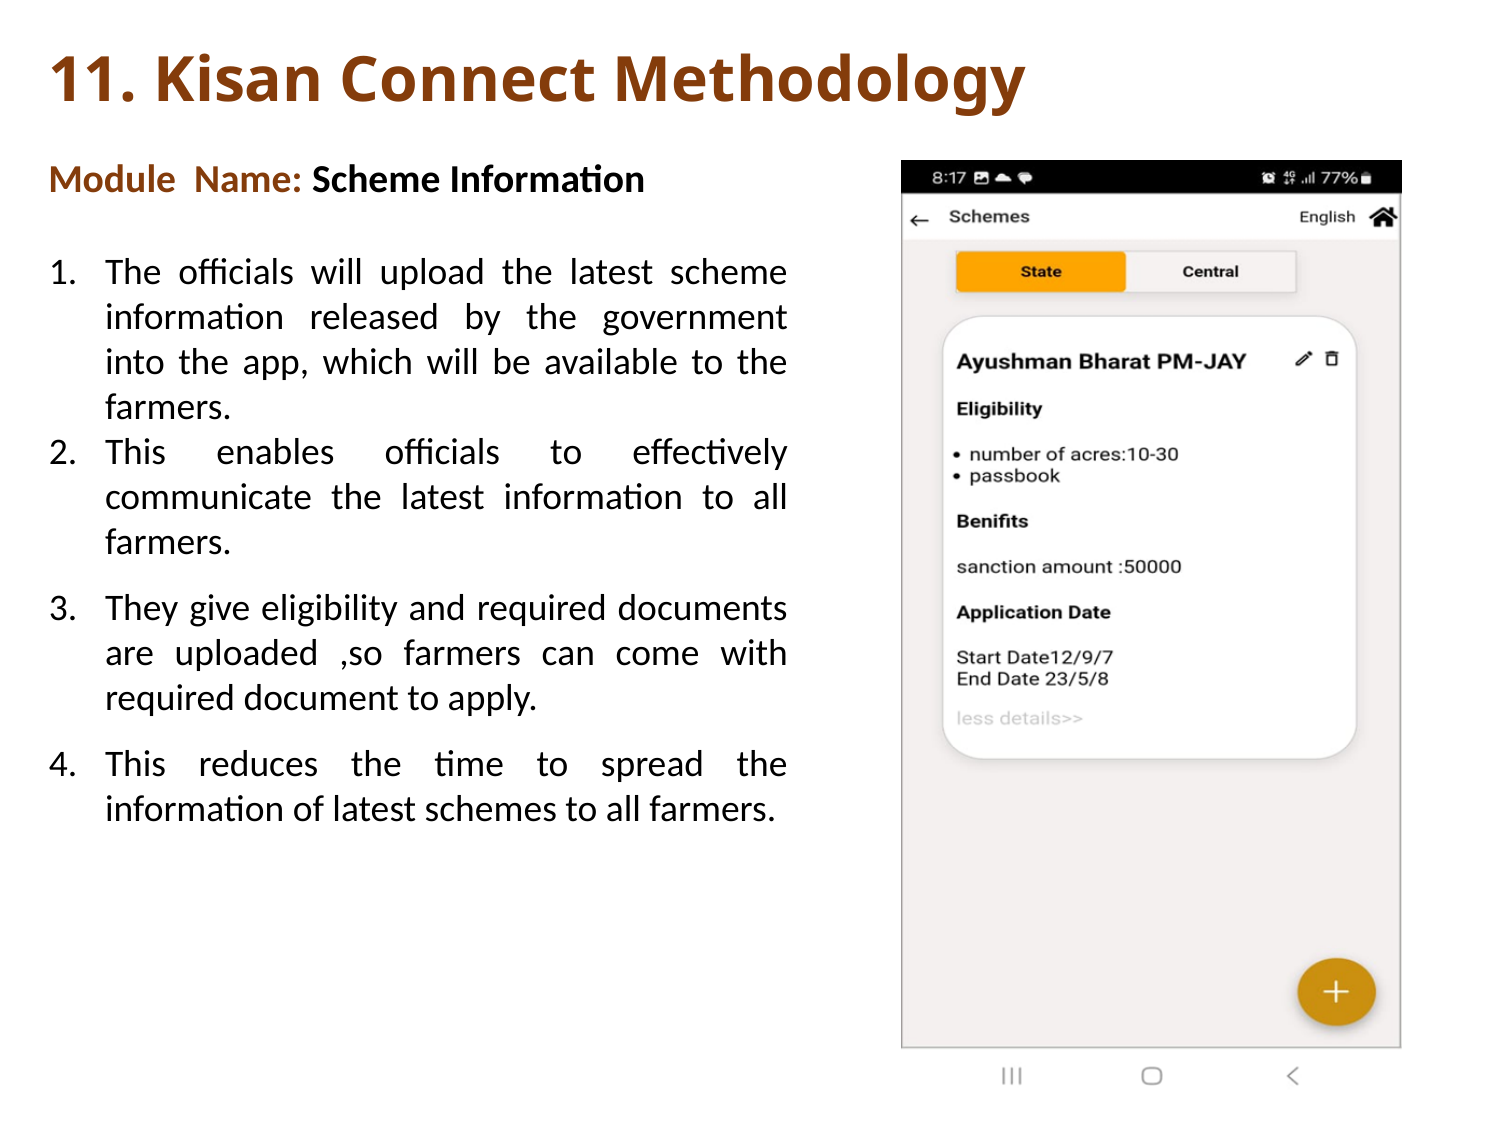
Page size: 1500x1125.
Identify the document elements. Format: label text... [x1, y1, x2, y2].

title 11. Kisan Connect Methodology [33, 19, 1467, 143]
list Module Name: Scheme Information [33, 144, 1500, 1106]
text_box The officials will upload the latest scheme information released by the government into the app, which will be available to the farmers. This enables officials to effectively communicate the latest information to all farmers. They give eligibility and required documents are uploaded ,so farmers can come with required document to apply. This reduces the time to spread the information of latest schemes to all farmers. [33, 239, 804, 837]
picture [901, 160, 1402, 1103]
